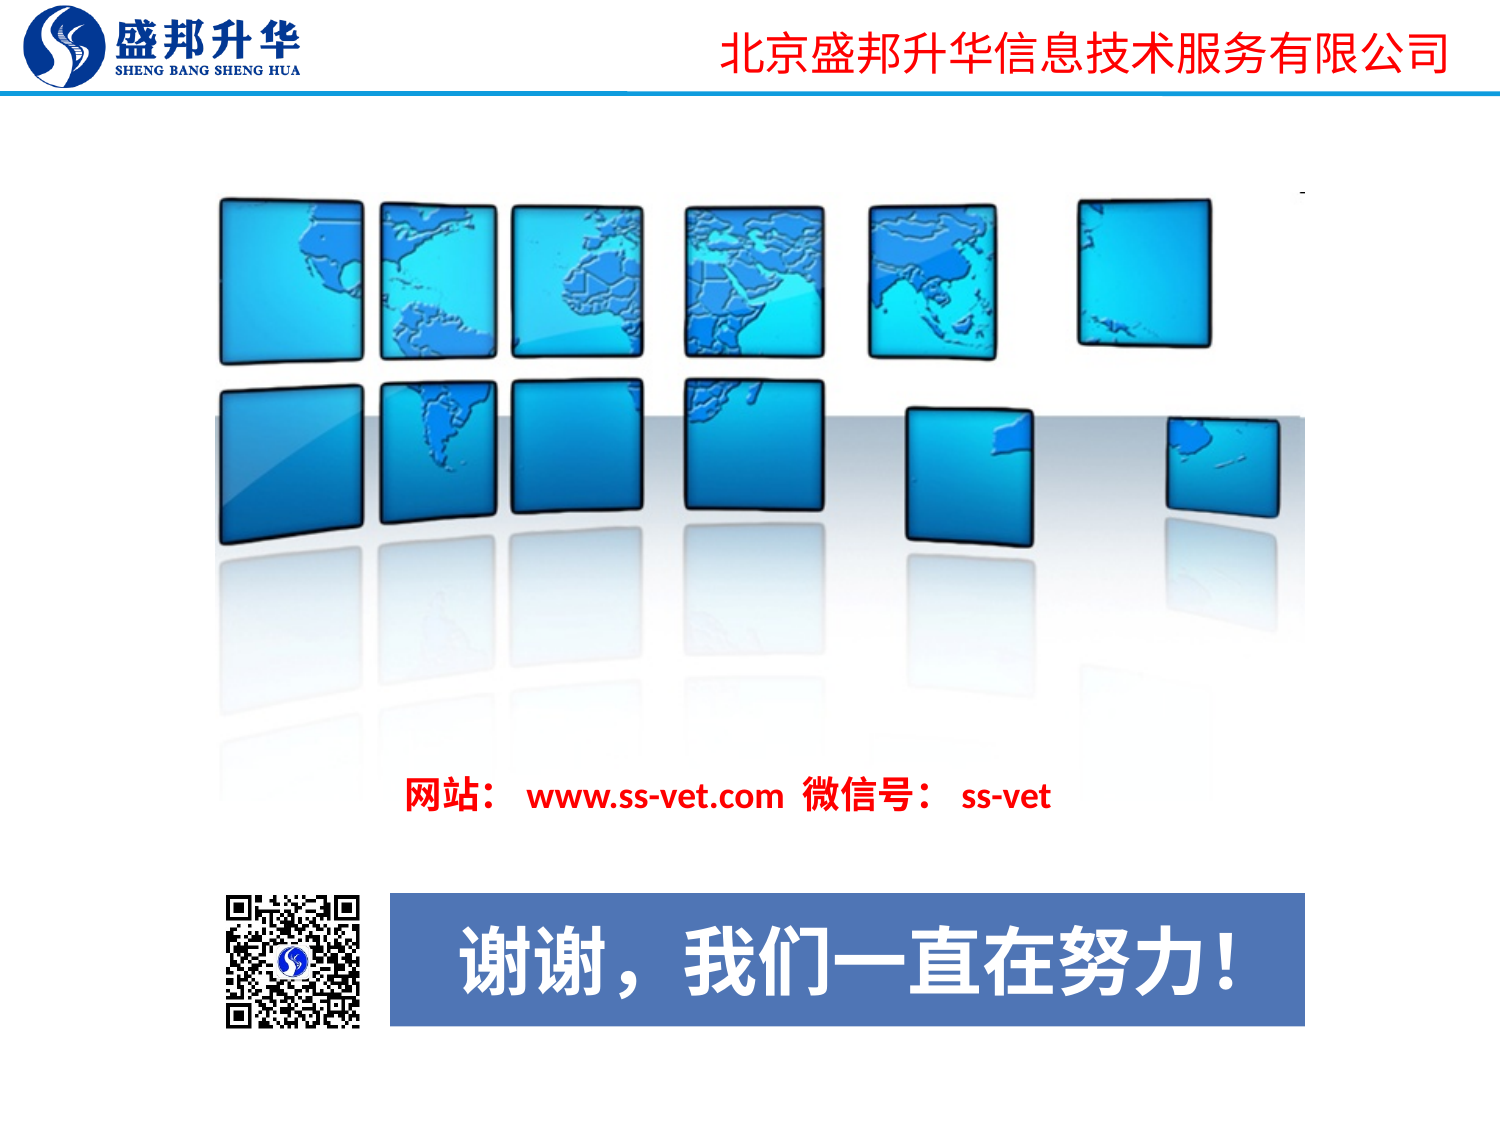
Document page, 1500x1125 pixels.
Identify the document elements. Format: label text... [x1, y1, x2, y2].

text_box 网站：www.ss-vet.com 微信号：ss-vet [390, 763, 1352, 823]
picture [215, 884, 370, 1039]
picture [215, 192, 1306, 801]
text_box 北京盛邦升华信息技术服务有限公司 [681, 27, 1467, 124]
text_box 谢谢，我们一直在努力！ [390, 893, 1305, 1027]
picture [13, 0, 311, 90]
